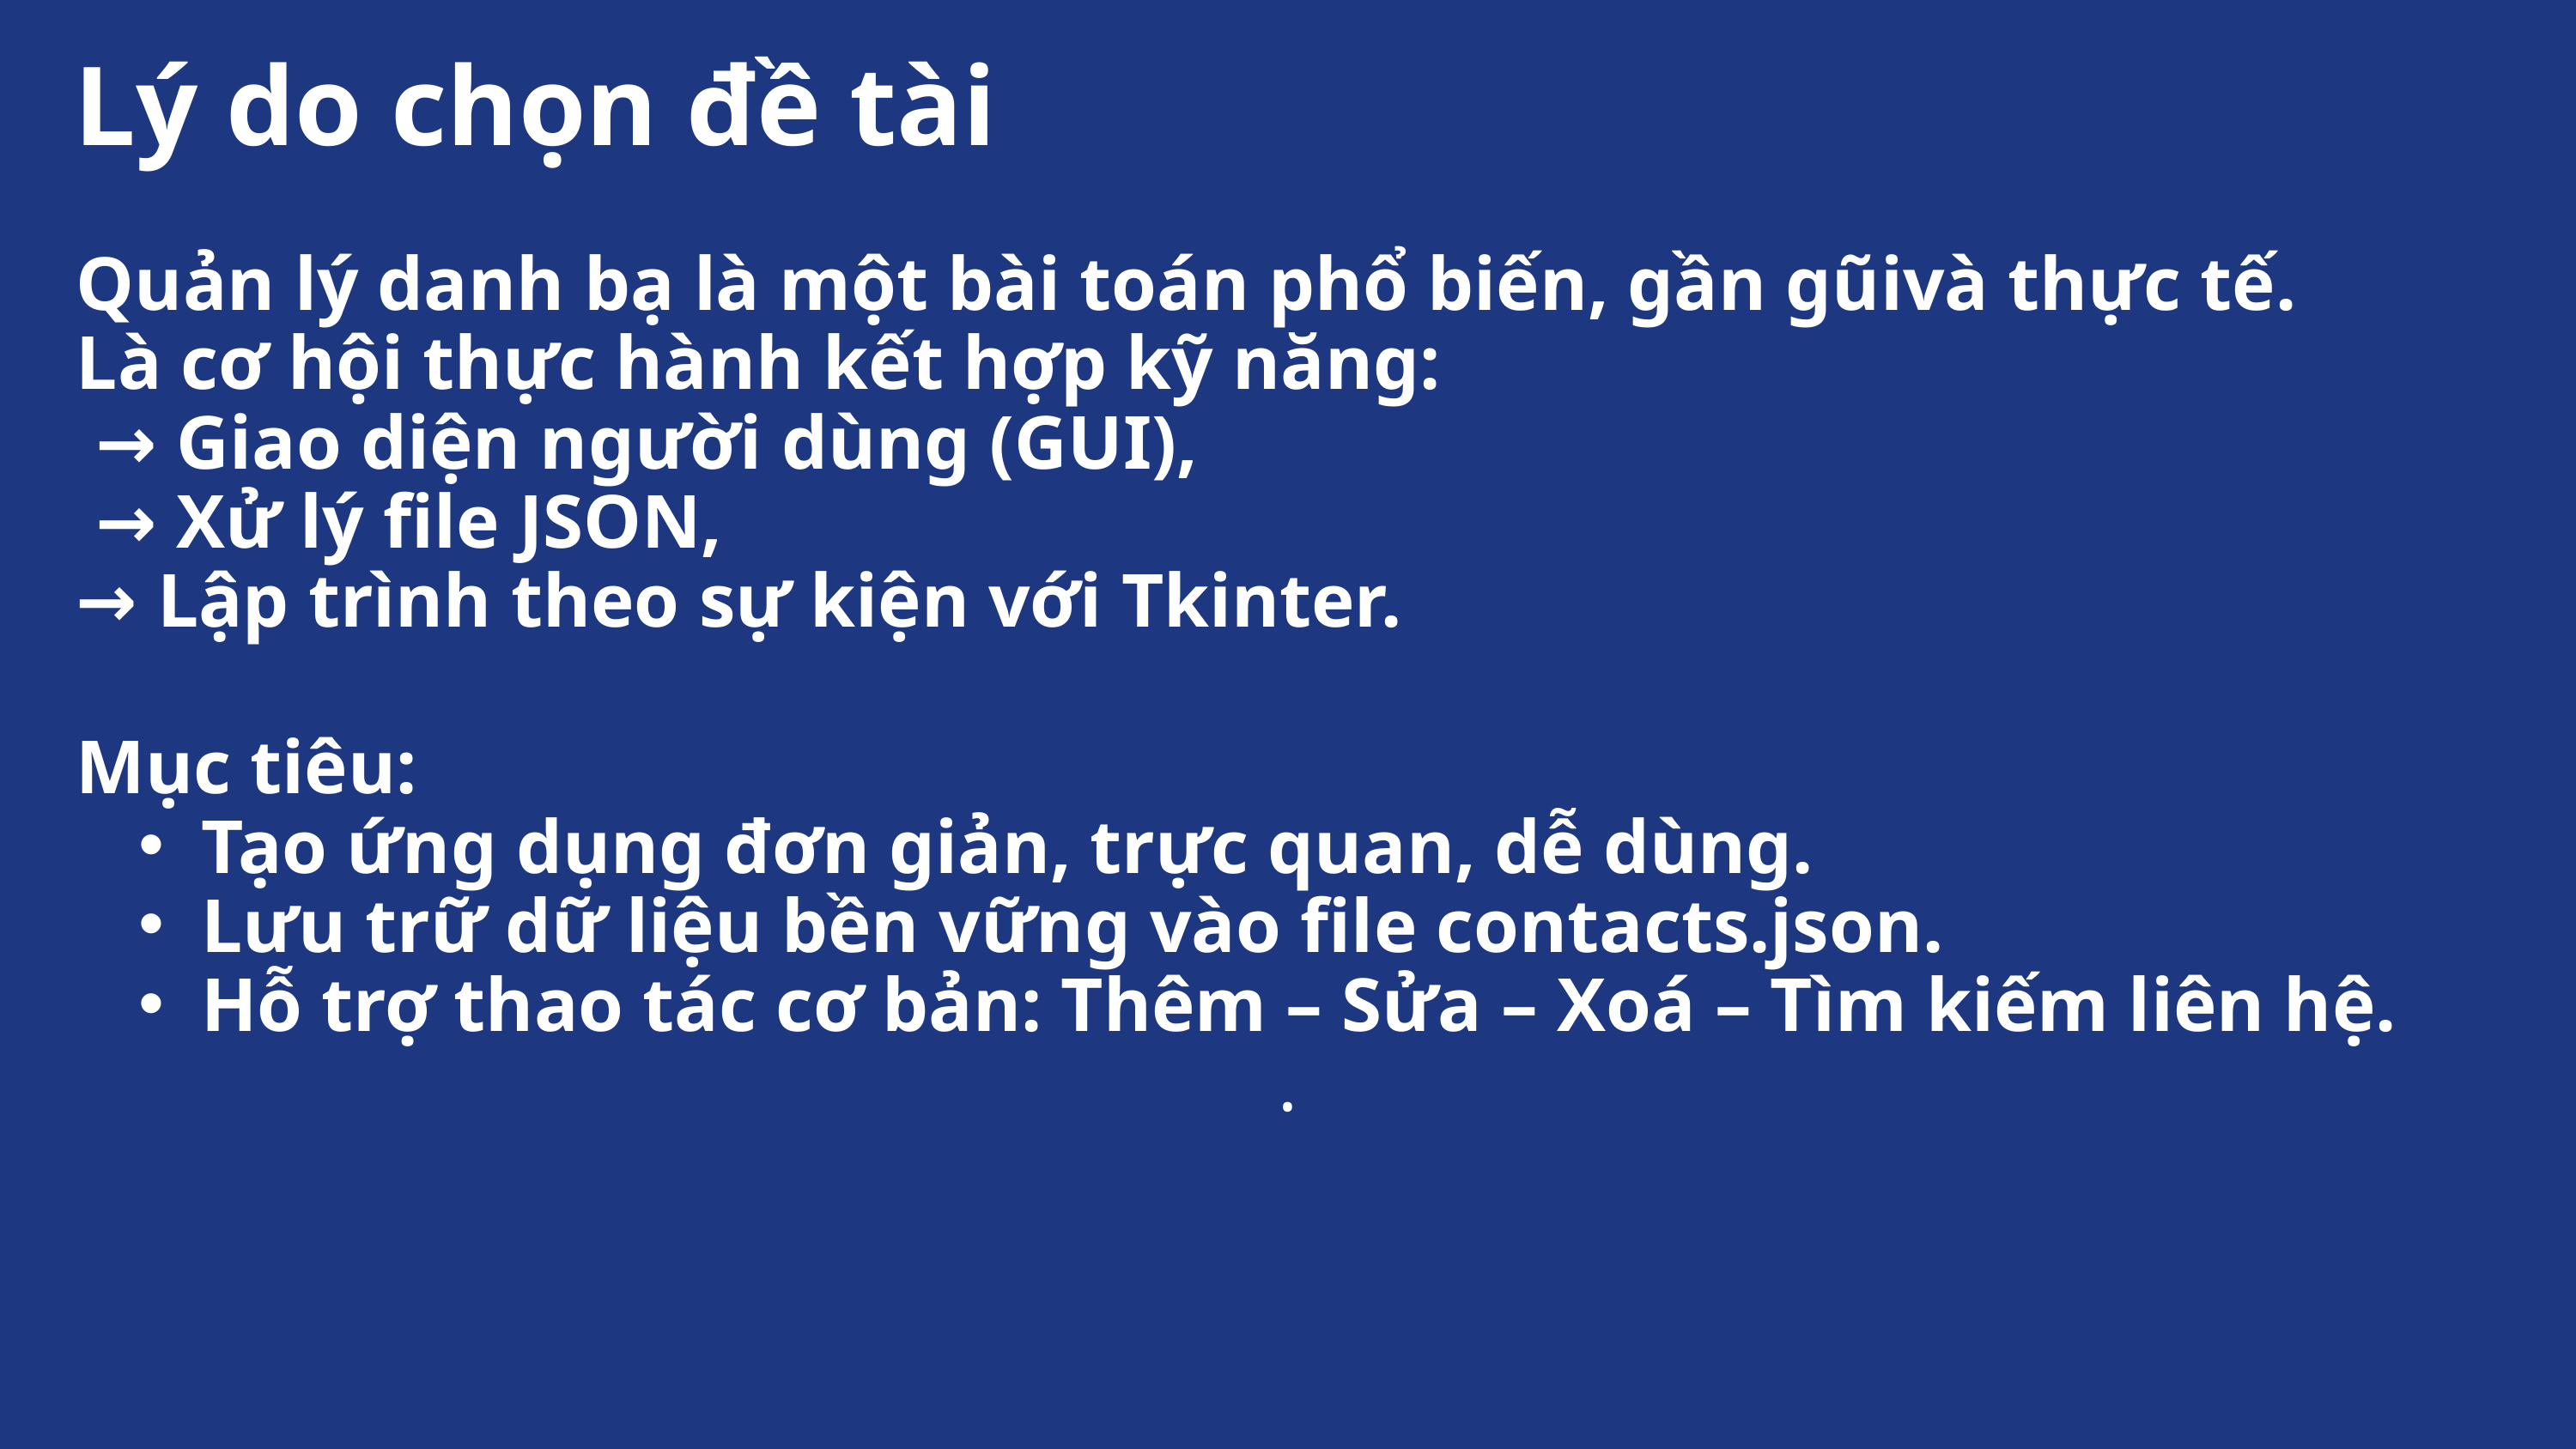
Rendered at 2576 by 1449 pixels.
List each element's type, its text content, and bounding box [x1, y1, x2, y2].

text_box Quản lý danh bạ là một bài toán phổ biến, gần gũivà thực tế. Là cơ hội thực hành kết hợp kỹ năng: → Giao diện người dùng (GUI), → Xử lý file JSON, → Lập trình theo sự kiện với Tkinter. [76, 246, 2357, 722]
text_box Lý do chọn đề tài [46, 36, 1188, 167]
text_box Mục tiêu: Tạo ứng dụng đơn giản, trực quan, dễ dùng. Lưu trữ dữ liệu bền vững vào file contacts.json. Hỗ trợ thao tác cơ bản: Thêm – Sửa – Xoá – Tìm kiếm liên hệ. . [76, 729, 2500, 1205]
